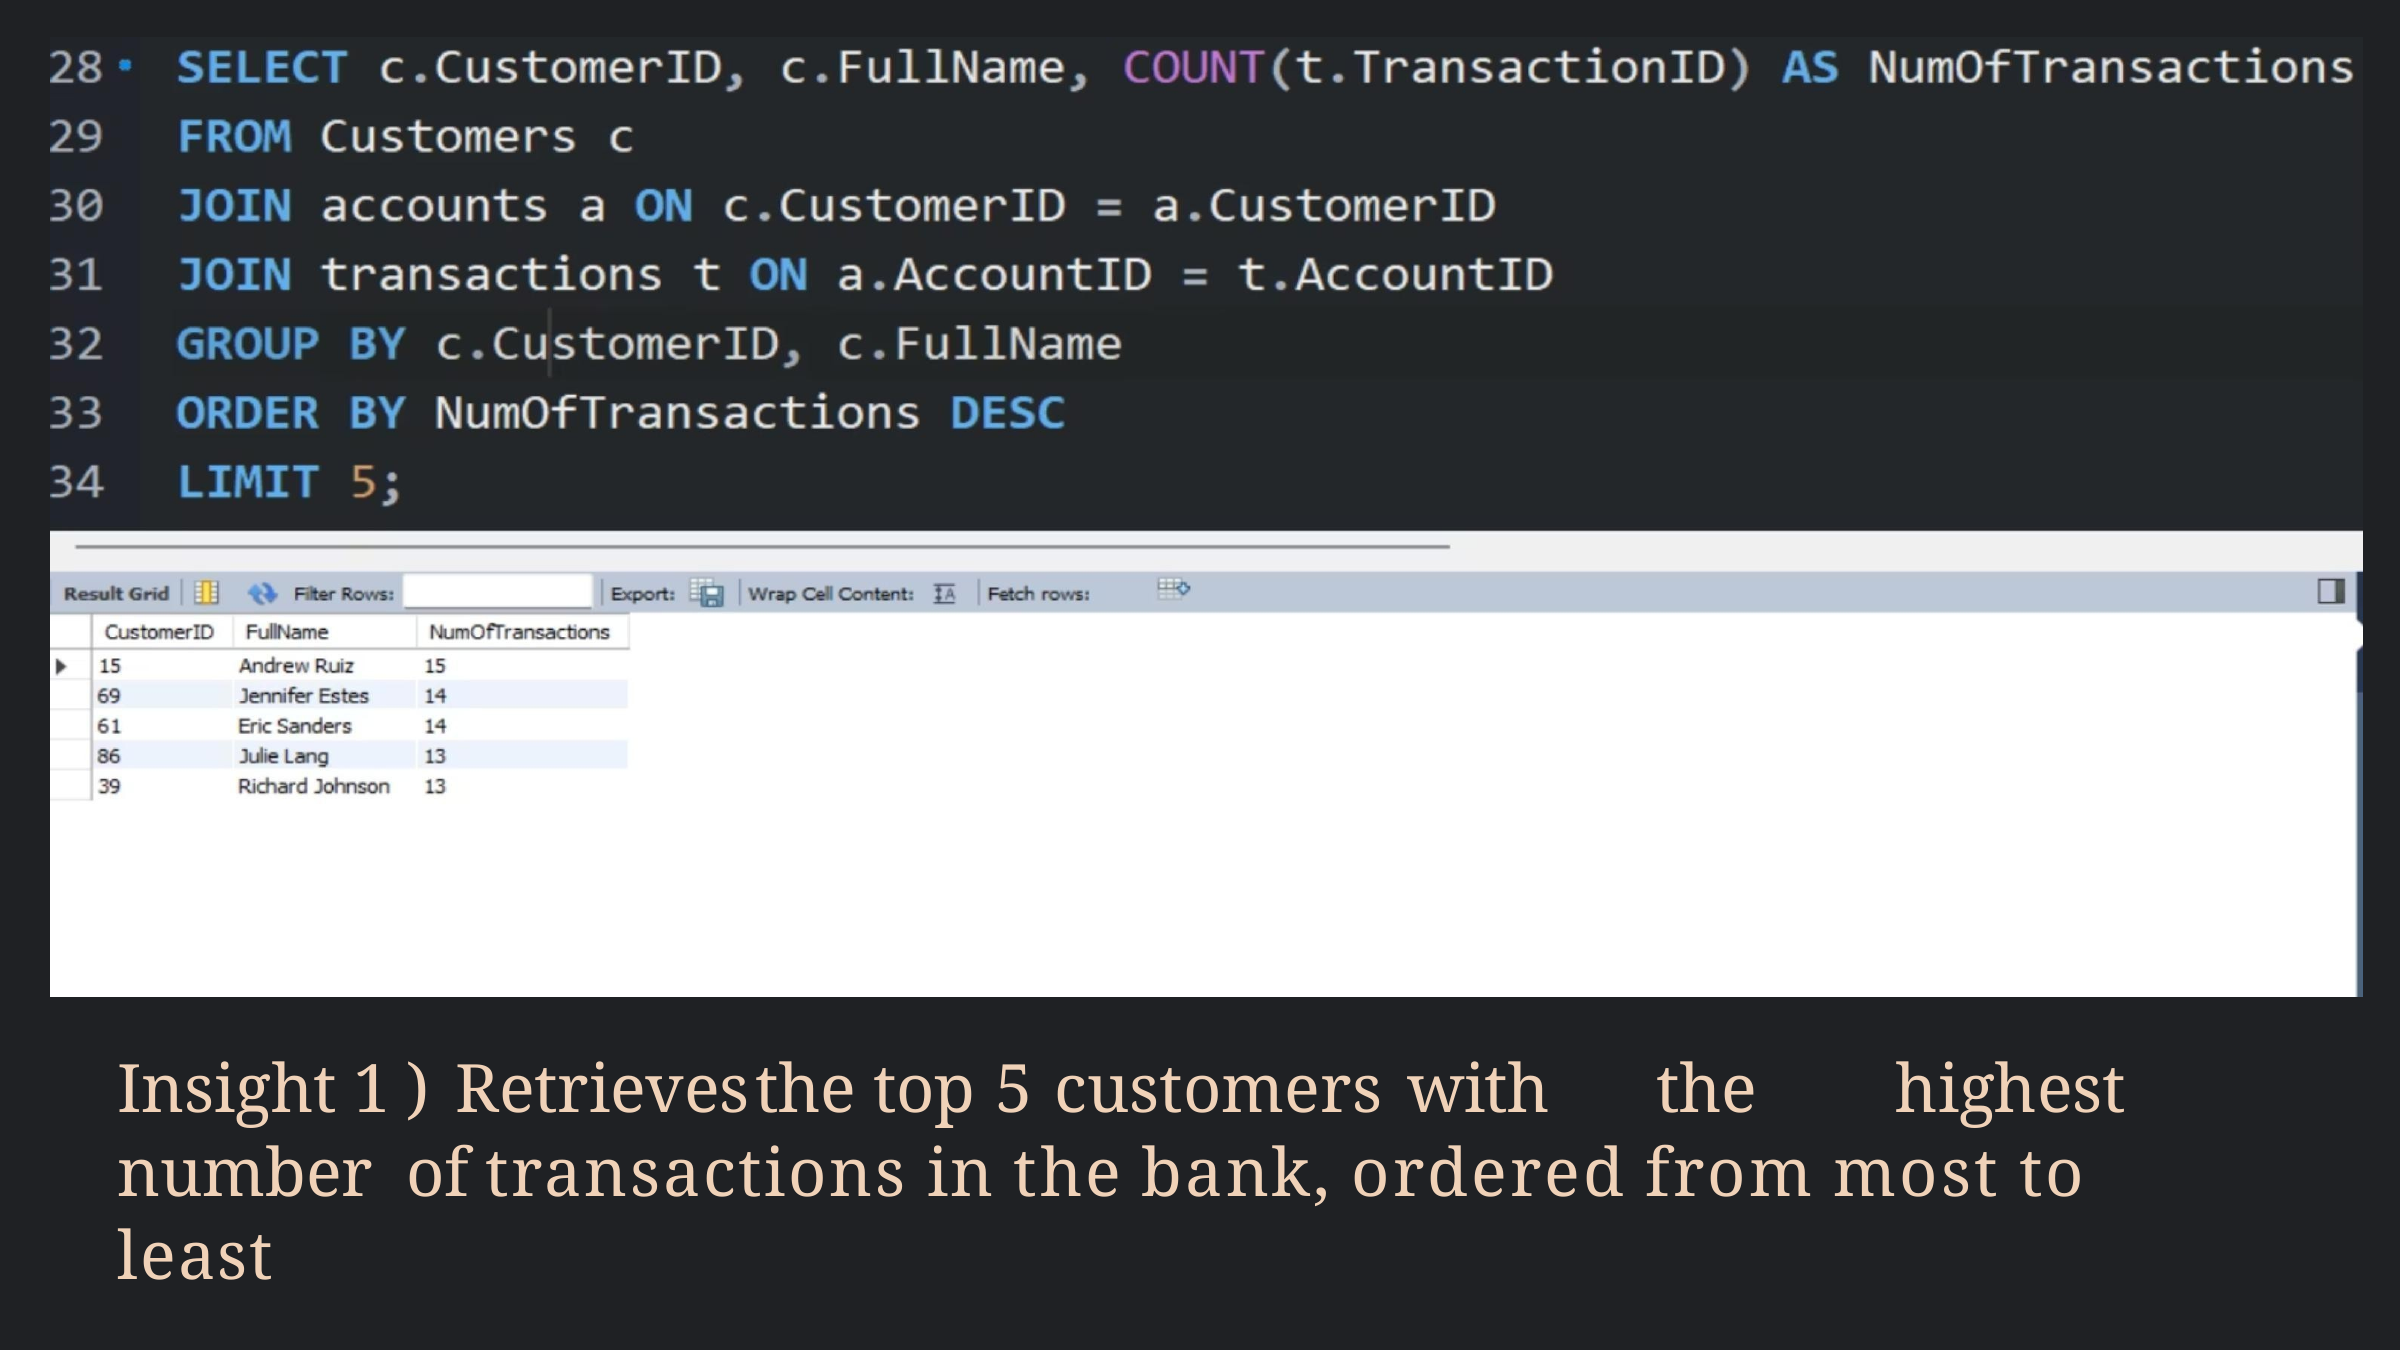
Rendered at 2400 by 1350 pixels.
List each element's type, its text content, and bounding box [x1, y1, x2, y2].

text_box Insight 1 ) Retrieves the top 5 customers with the highest number of transactions in the bank, ordered from most to least [115, 1041, 2212, 1293]
picture [49, 37, 2363, 998]
